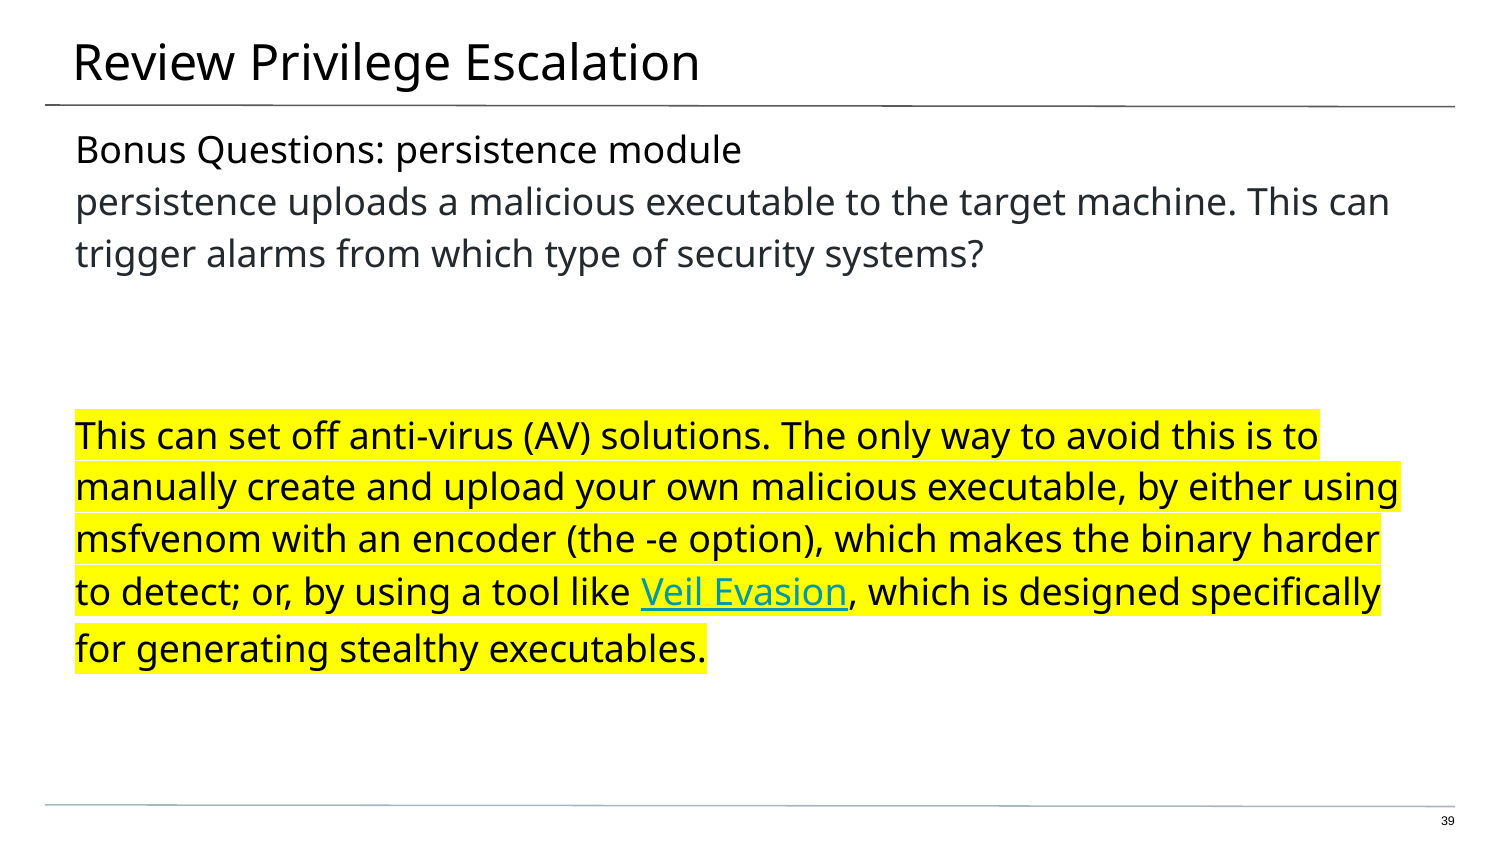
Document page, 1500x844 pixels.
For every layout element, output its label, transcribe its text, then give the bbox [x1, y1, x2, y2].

slide_number ‹#› [1412, 813, 1455, 831]
title Review Privilege Escalation [0, 0, 1500, 88]
list This can set off anti-virus (AV) solutions. The only way to avoid this is to manually create and upload your own malicious executable, by either using msfvenom with an encoder (the -e option), which makes the binary harder to detect; or, by using a tool like Veil Evasion, which is designed specifically for generating stealthy executables. [0, 404, 1500, 694]
subtitle Bonus Questions: persistence module [0, 110, 1500, 171]
list persistence uploads a malicious executable to the target machine. This can trigger alarms from which type of security systems? [0, 210, 1500, 282]
